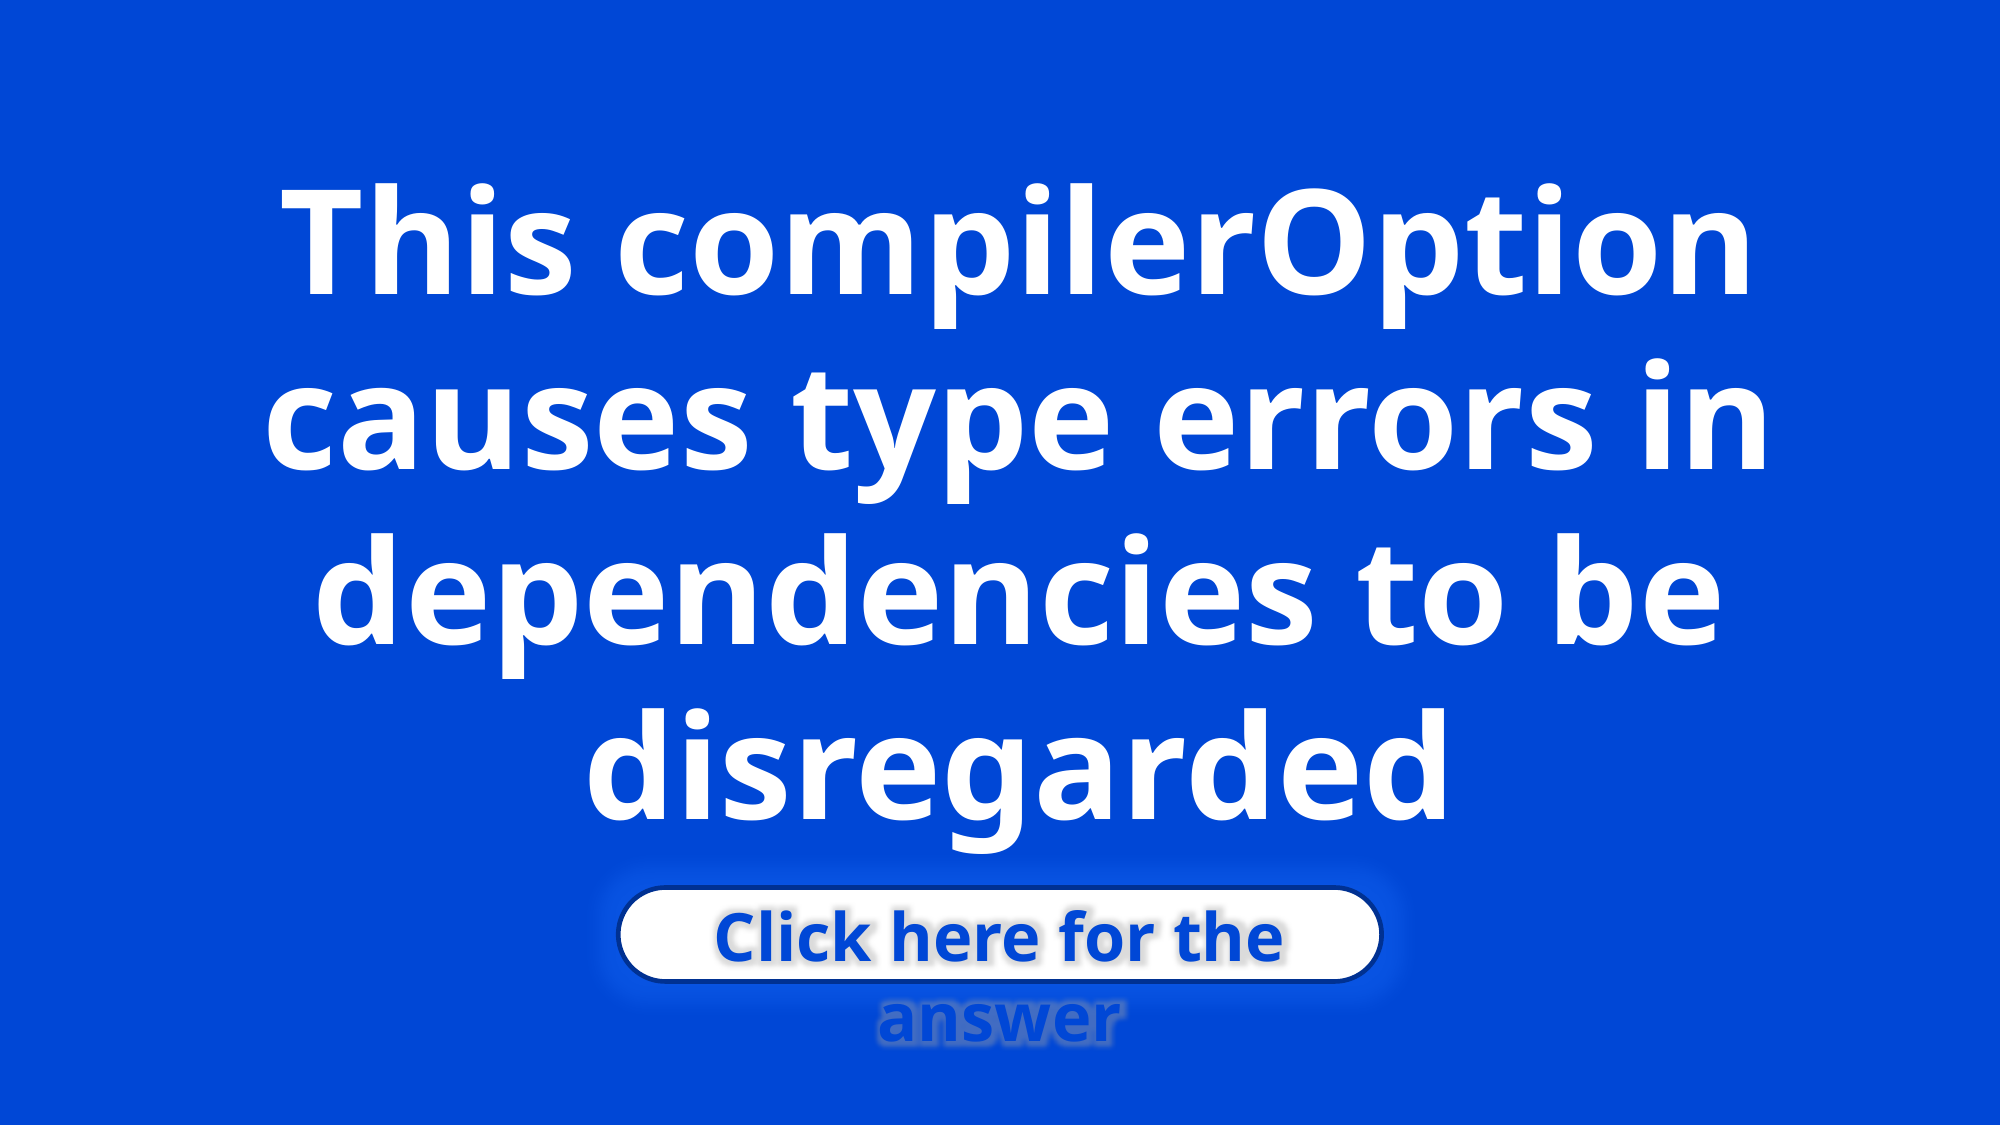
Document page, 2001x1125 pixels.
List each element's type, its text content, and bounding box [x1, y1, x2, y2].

text_box [617, 900, 631, 969]
text_box Click here for the answer [637, 887, 1363, 1063]
text_box This compilerOption causes type errors in dependencies to be disregarded [189, 141, 1850, 856]
text_box [1371, 903, 1383, 966]
